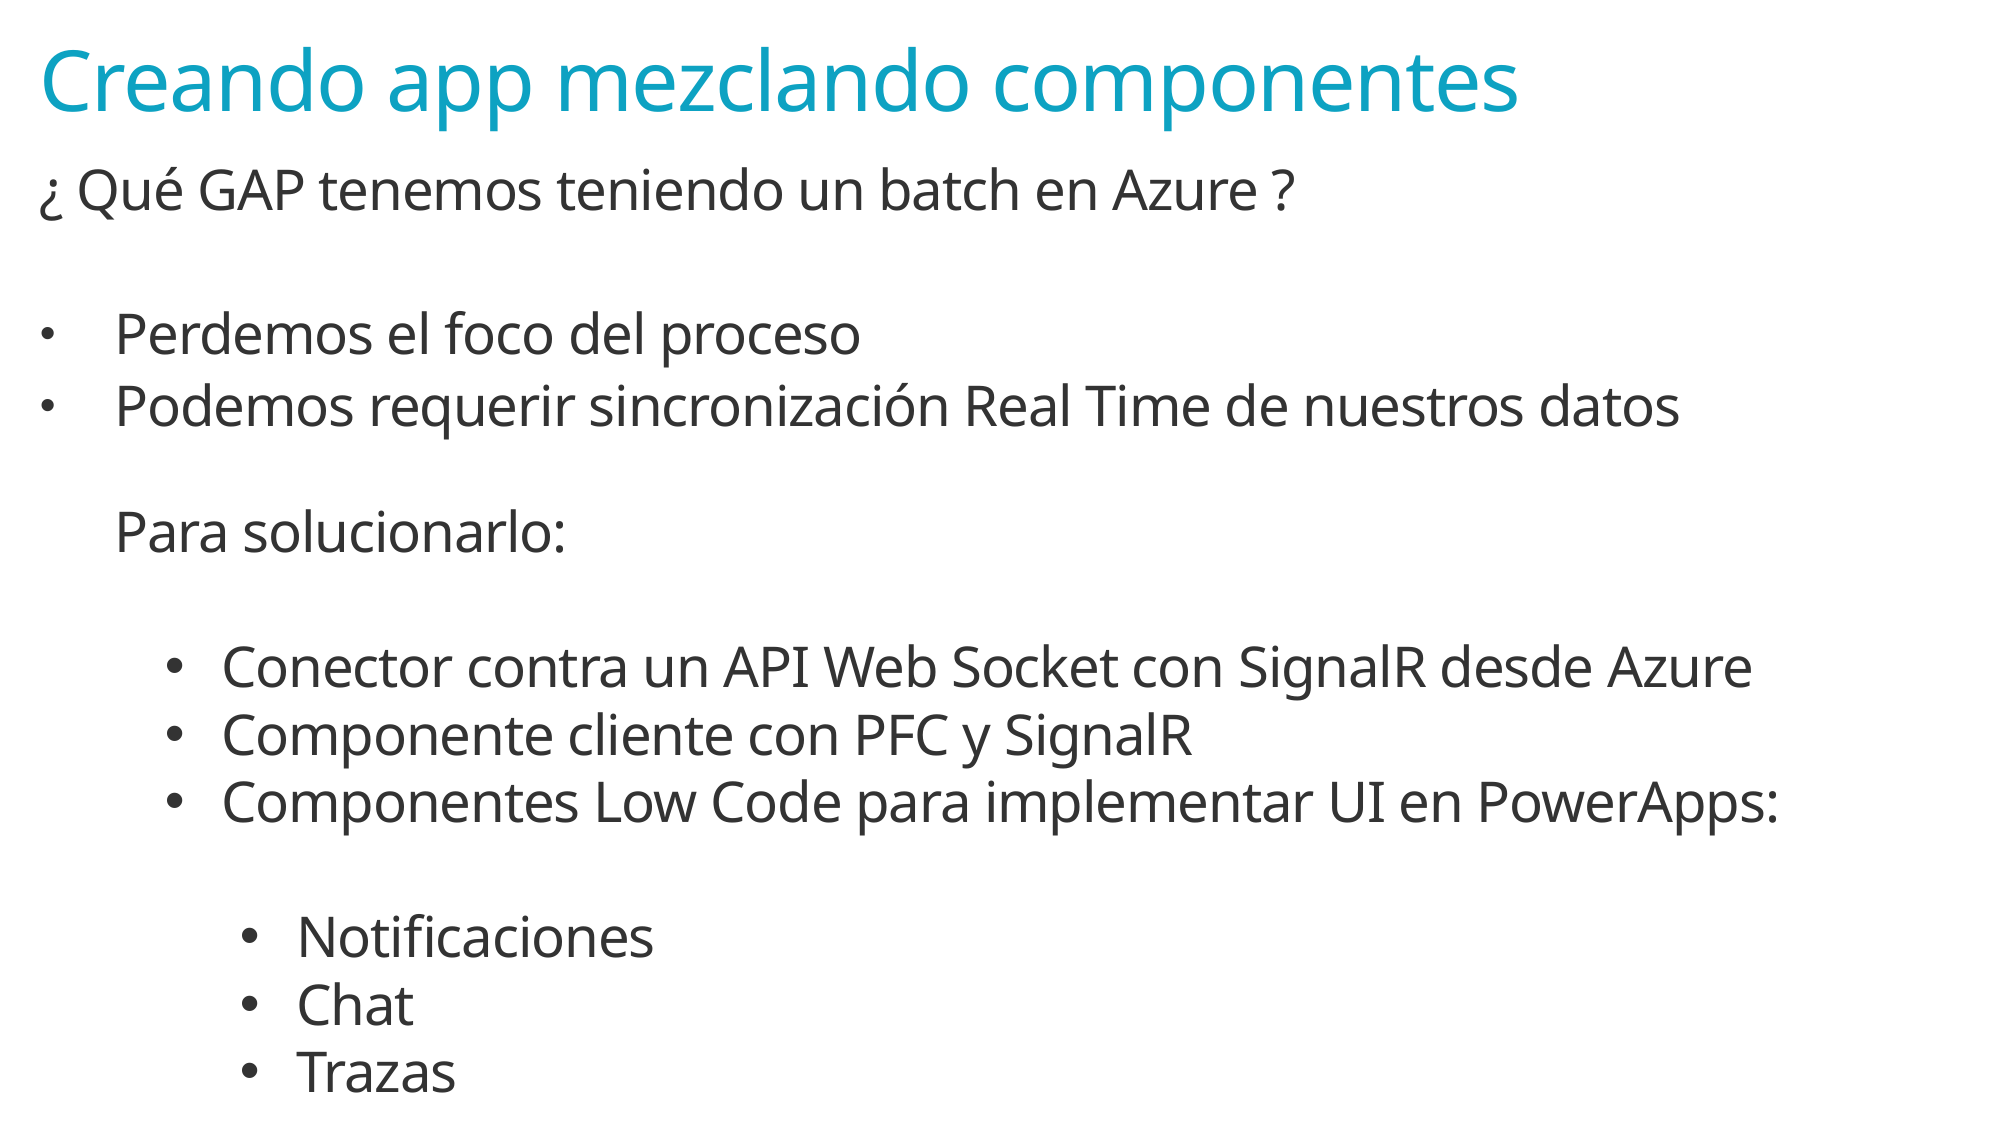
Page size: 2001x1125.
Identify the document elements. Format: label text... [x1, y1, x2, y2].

title Creando app mezclando componentes [39, 39, 1870, 161]
list ¿ Qué GAP tenemos teniendo un batch en Azure ? Perdemos el foco del proceso Podemos requerir sincronización Real Time de nuestros datos [39, 161, 1949, 268]
text_box Para solucionarlo: Conector contra un API Web Socket con SignalR desde Azure Componente cliente con PFC y SignalR Componentes Low Code para implementar UI en PowerApps: Notificaciones Chat Trazas [89, 496, 1949, 1104]
